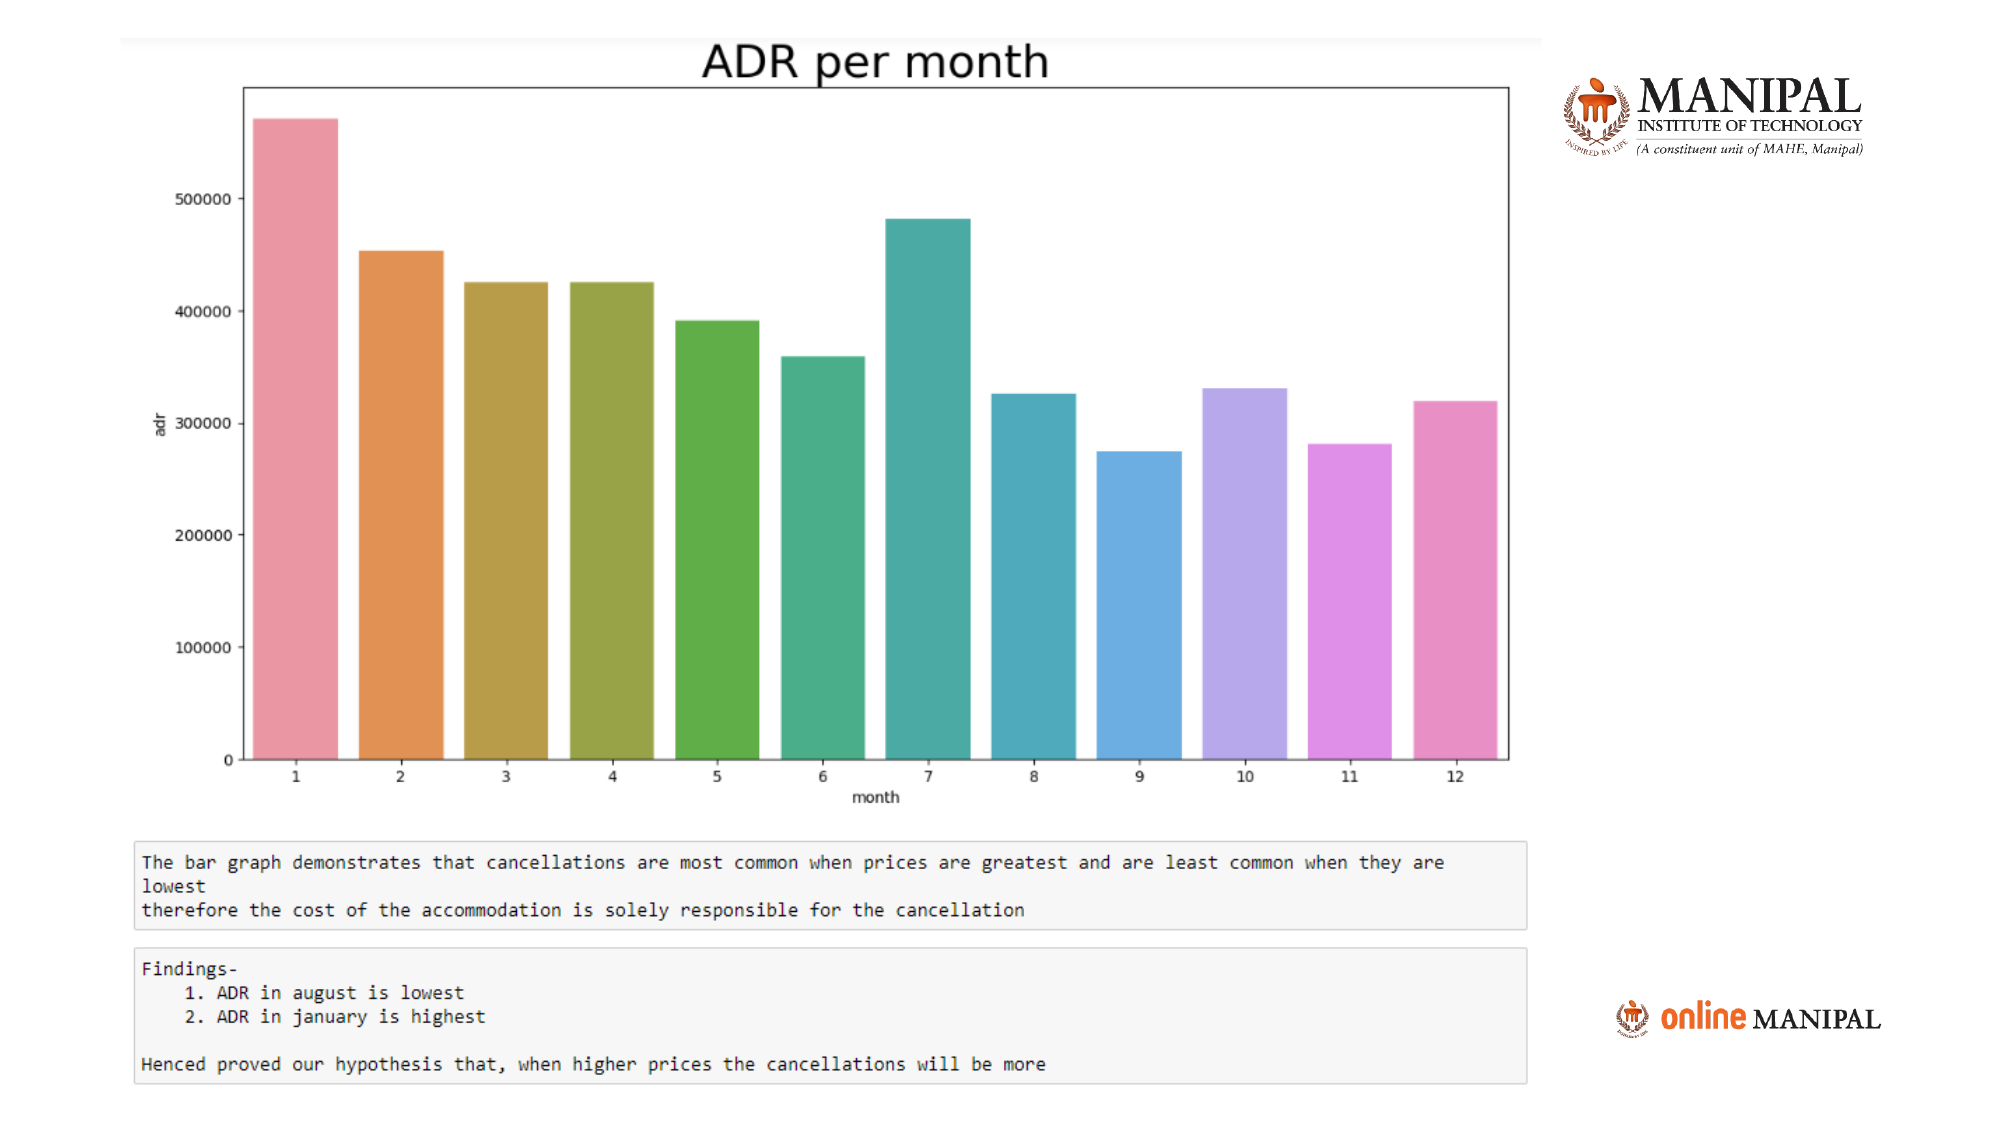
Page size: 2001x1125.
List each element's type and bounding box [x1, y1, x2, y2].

picture [120, 38, 1542, 1087]
picture [1599, 966, 1900, 1073]
picture [1545, 57, 1878, 175]
